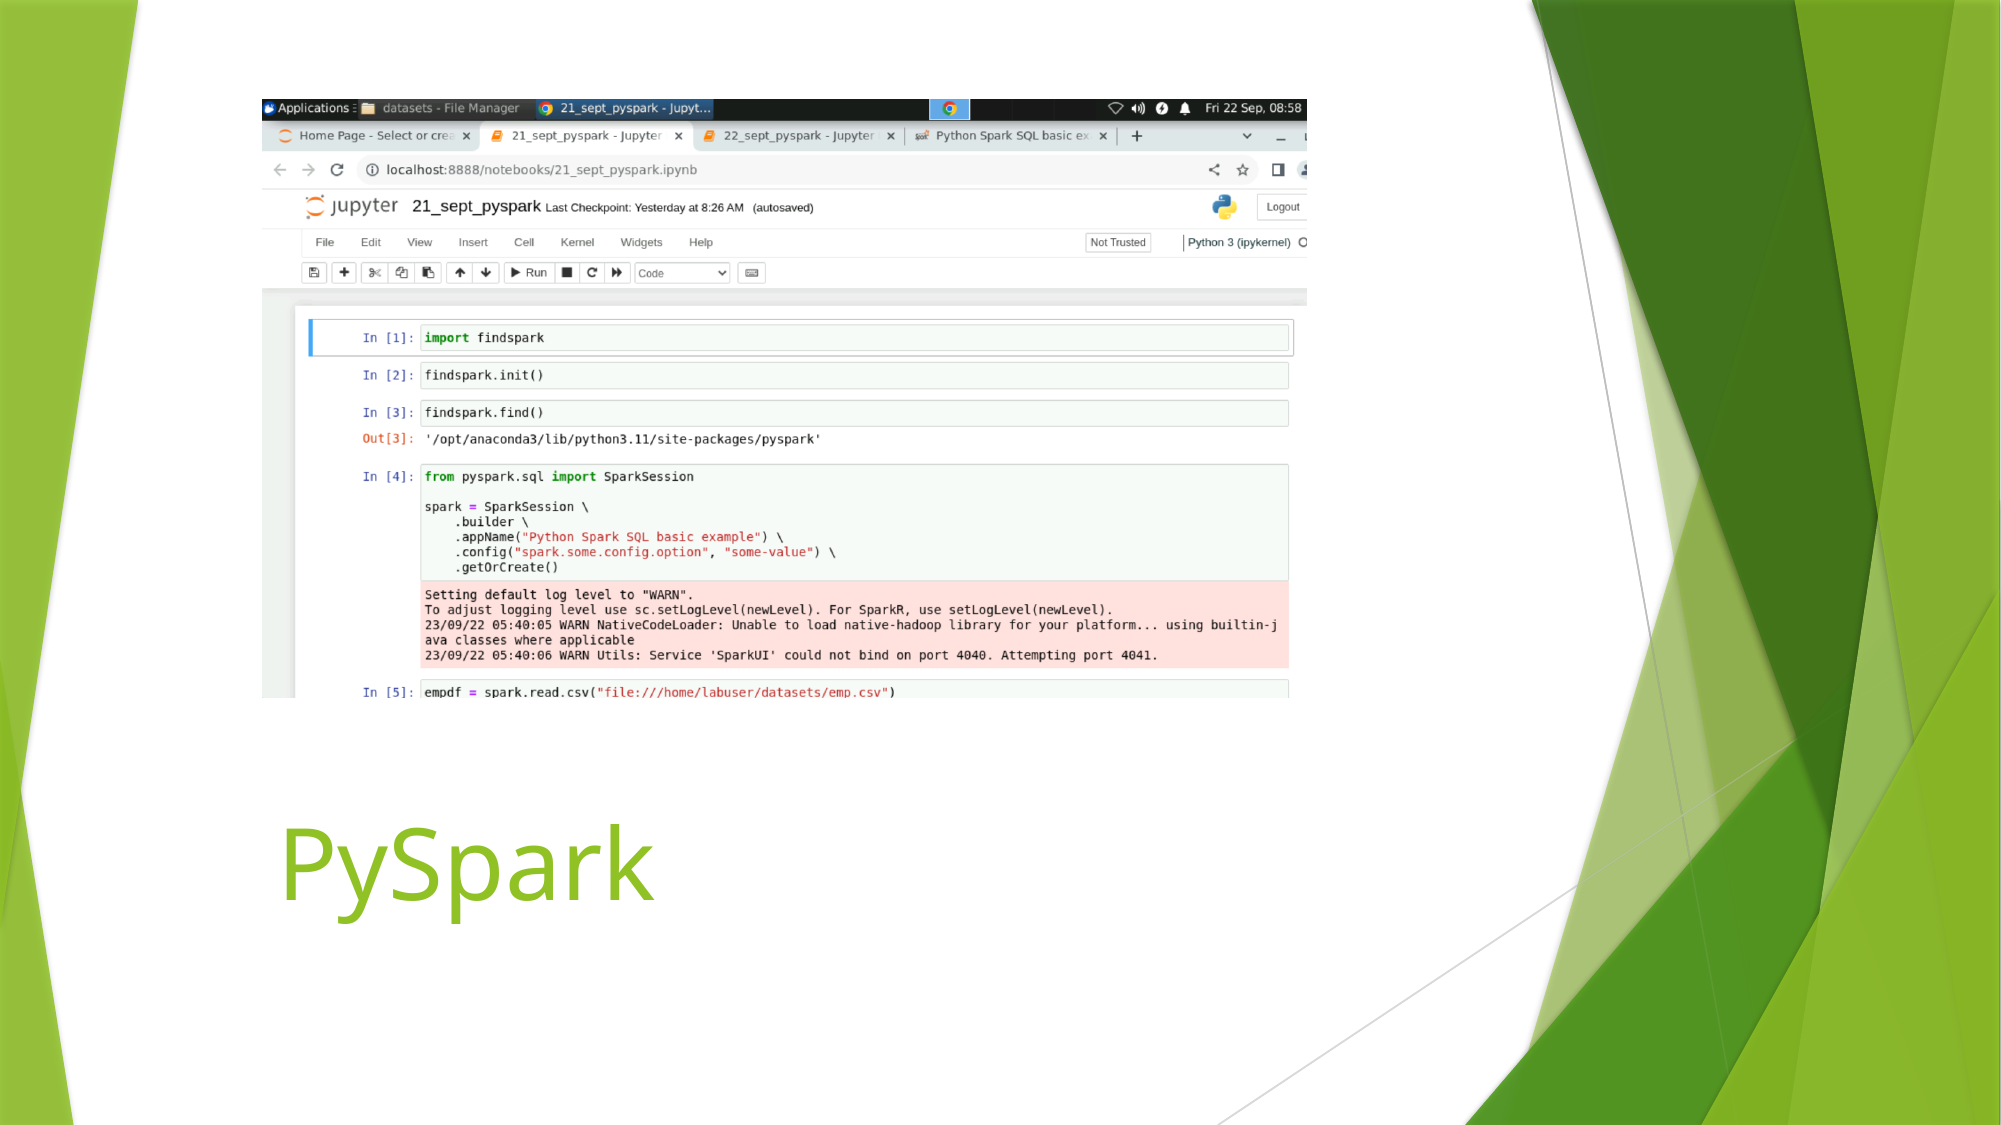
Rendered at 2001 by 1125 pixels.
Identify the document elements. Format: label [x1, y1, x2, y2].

list [261, 99, 1307, 698]
text_box [0, 0, 2000, 1125]
